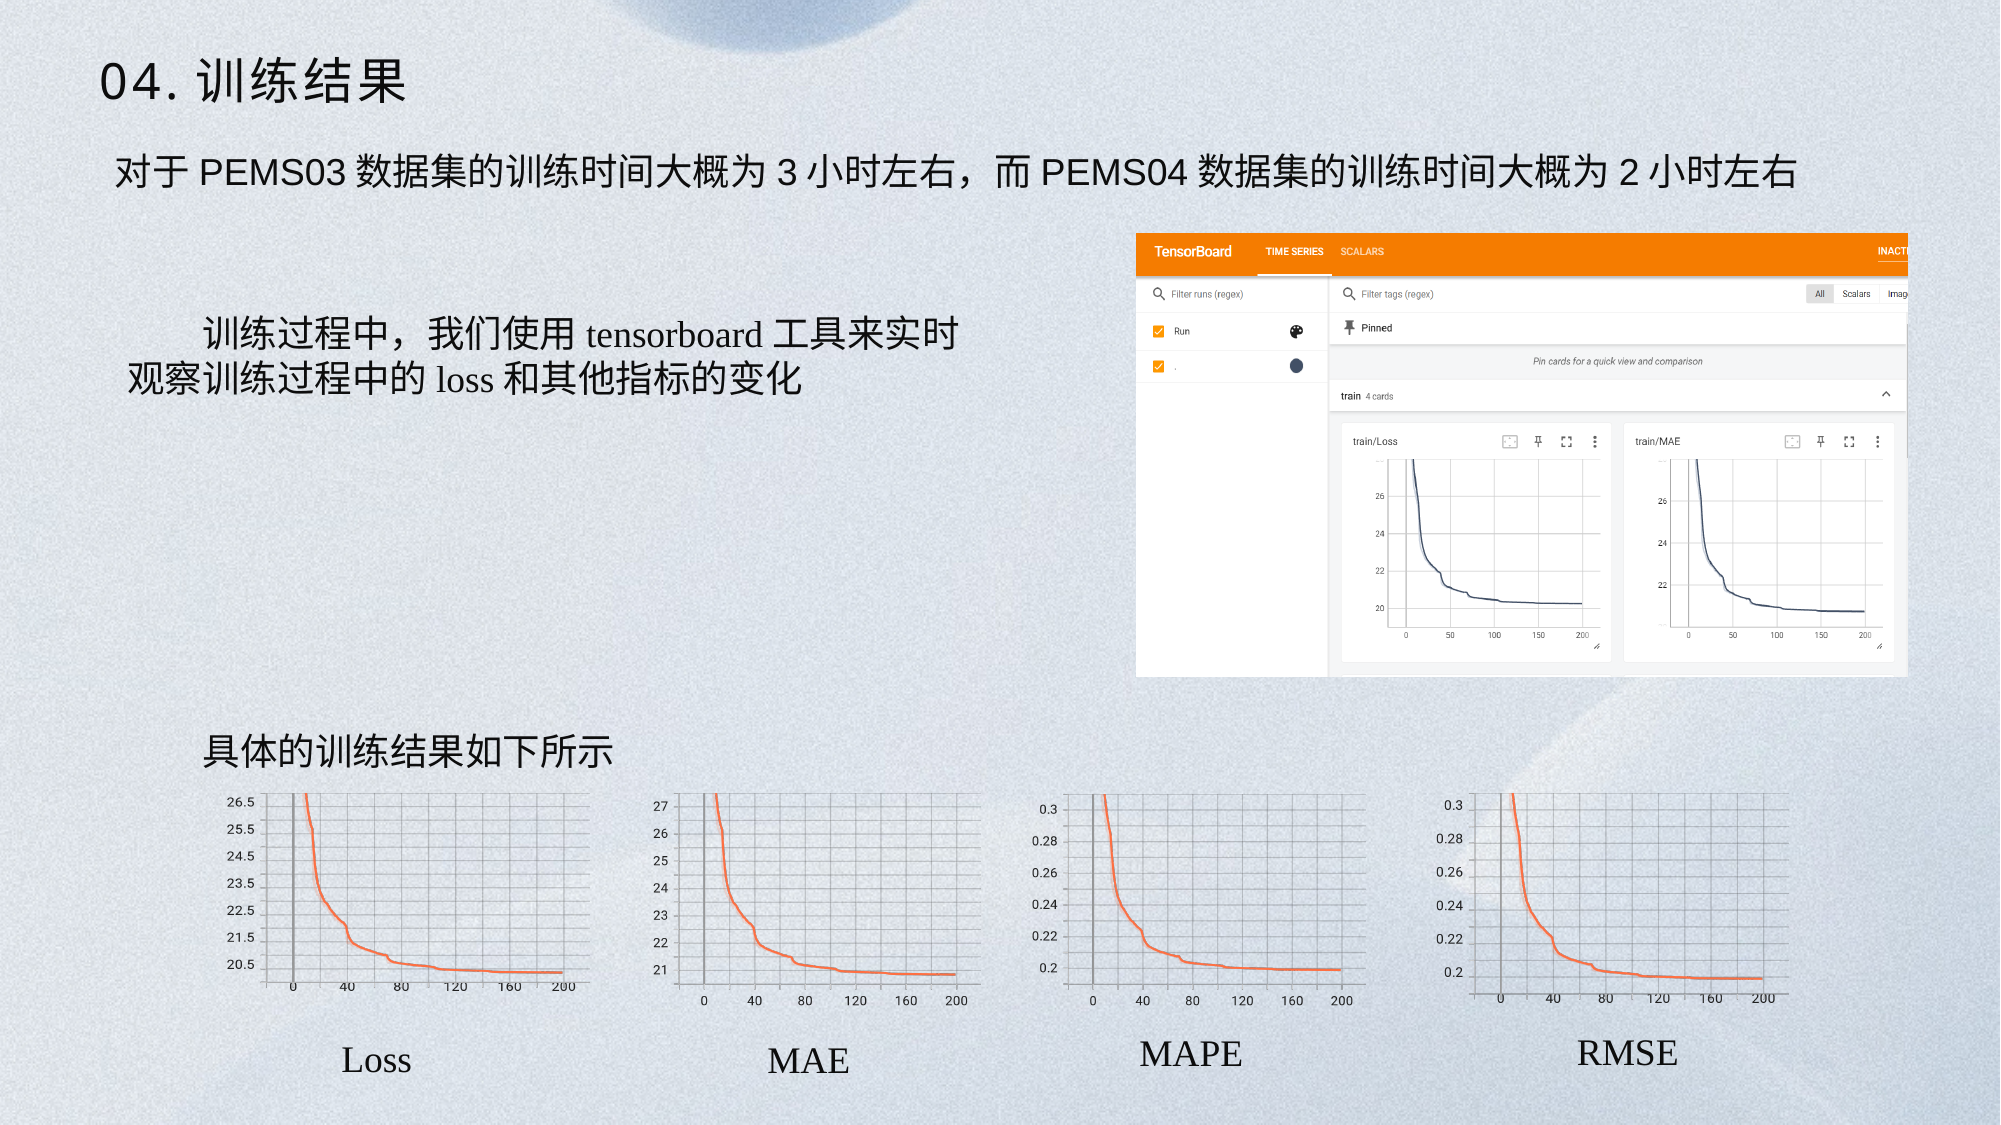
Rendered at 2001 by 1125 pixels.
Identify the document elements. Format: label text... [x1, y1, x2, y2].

text_box MAE [752, 1028, 1586, 1089]
text_box 对于PEMS03数据集的训练时间大概为3小时左右，而PEMS04数据集的训练时间大概为2小时左右 [99, 140, 1829, 201]
text_box Loss [326, 1021, 578, 1089]
text_box MAPE [1124, 1021, 1518, 1081]
picture [0, 0, 2000, 1125]
title 04.训练结果 [99, 46, 1000, 120]
text_box 具体的训练结果如下所示 [188, 720, 855, 780]
text_box 训练过程中，我们使用tensorboard工具来实时观察训练过程中的loss和其他指标的变化 [112, 302, 1000, 408]
text_box RMSE [1518, 1021, 2000, 1081]
